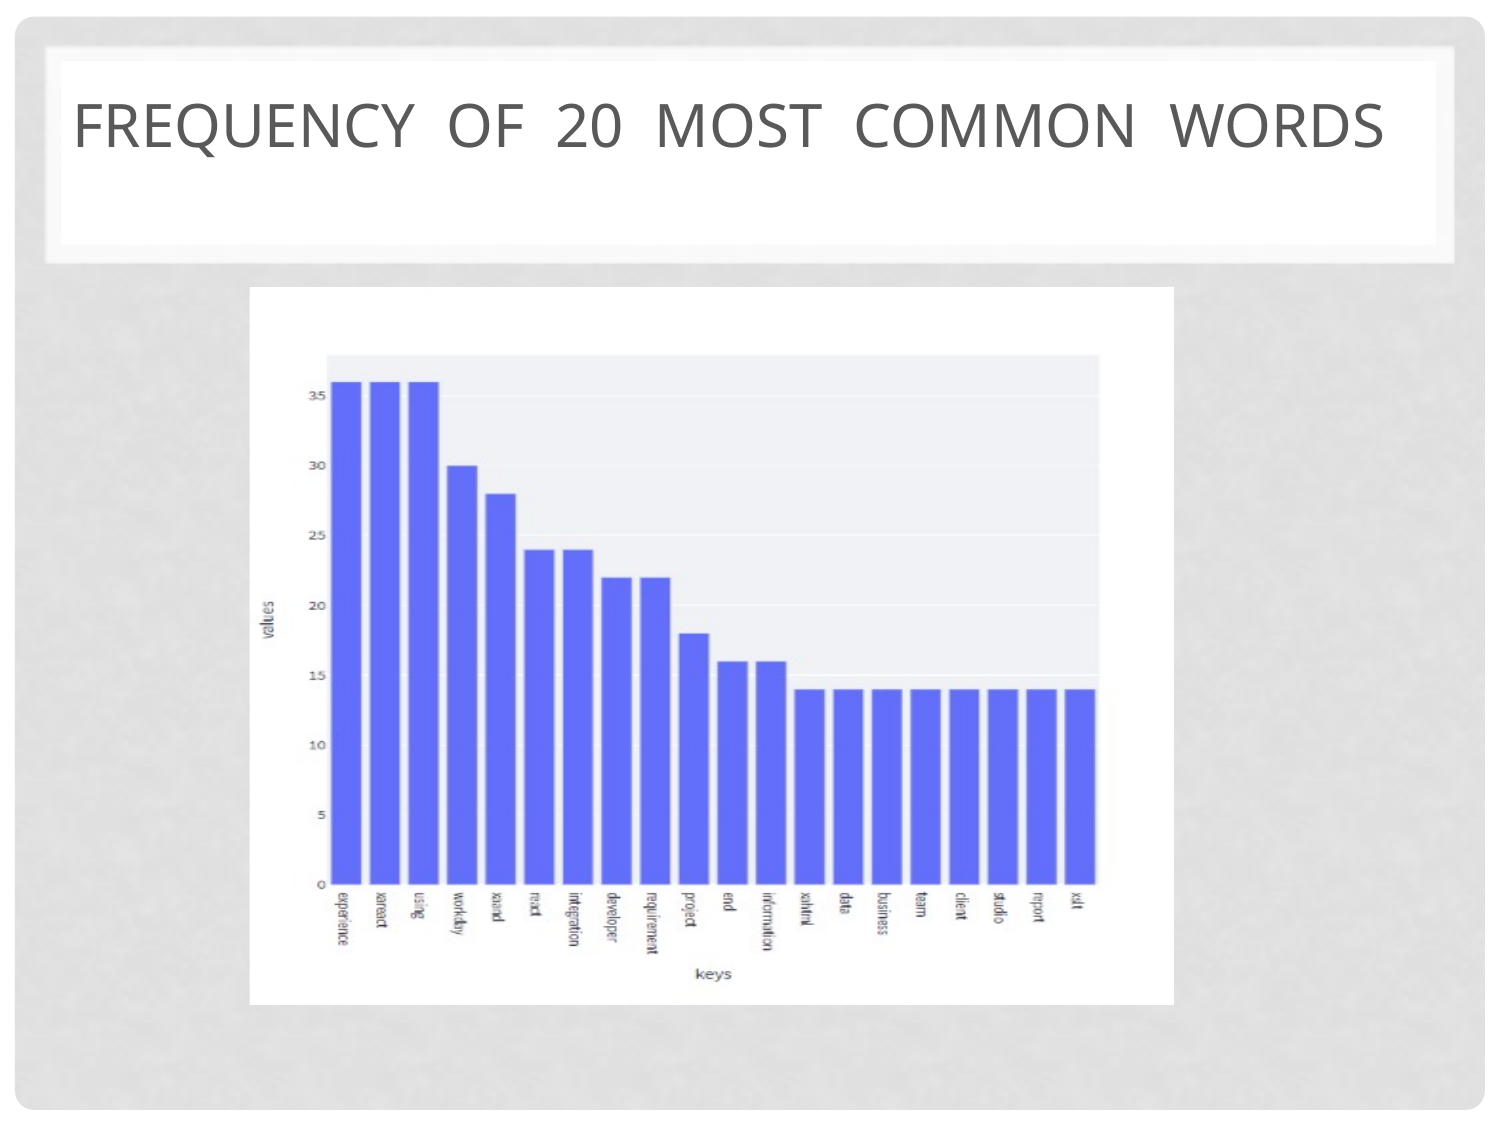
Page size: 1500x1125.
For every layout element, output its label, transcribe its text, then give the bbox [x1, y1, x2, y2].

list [249, 287, 1175, 1006]
title Frequency of 20 most common words [51, 74, 1407, 246]
